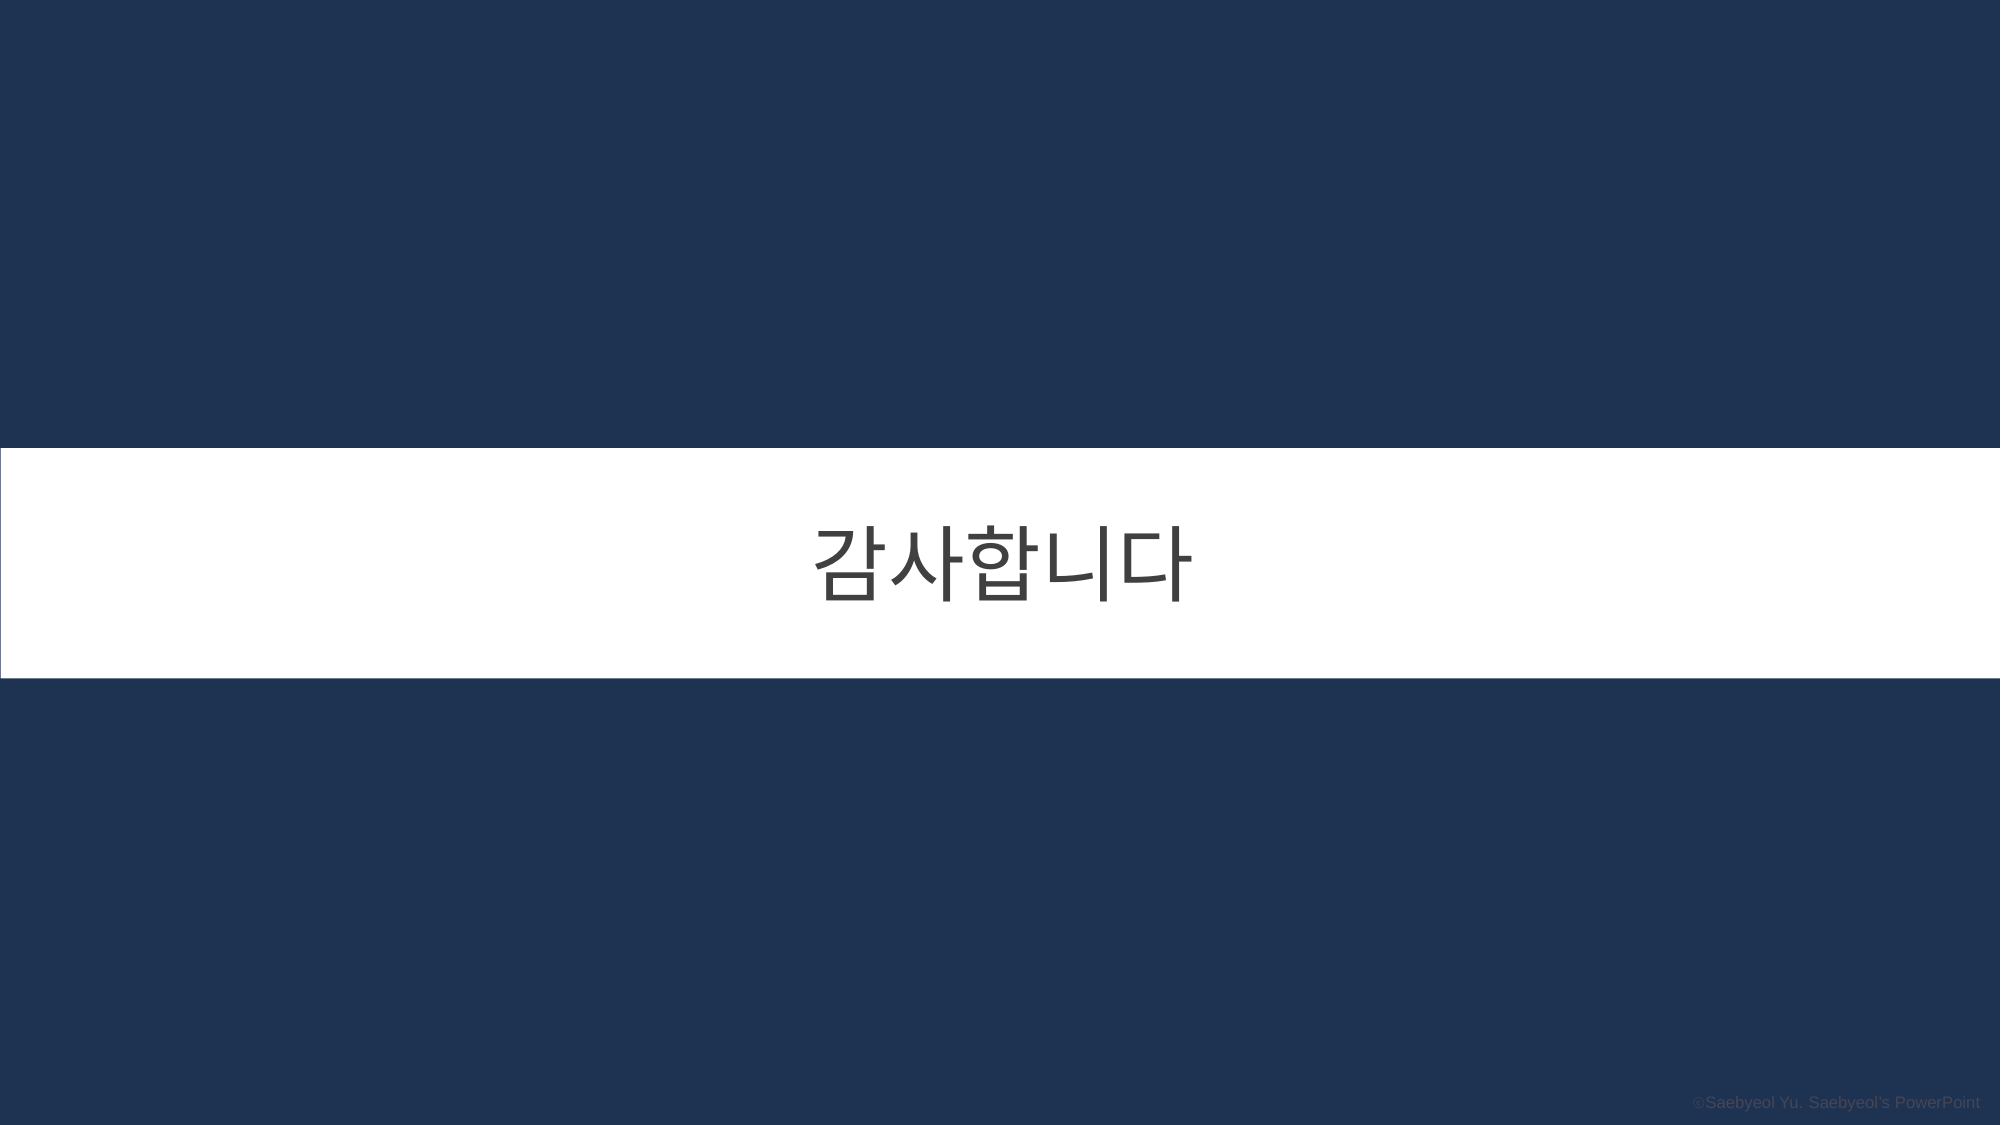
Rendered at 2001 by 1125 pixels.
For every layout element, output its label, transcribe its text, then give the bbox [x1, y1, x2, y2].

text_box 감사합니다 [797, 504, 1210, 620]
text_box [0, 447, 2000, 679]
